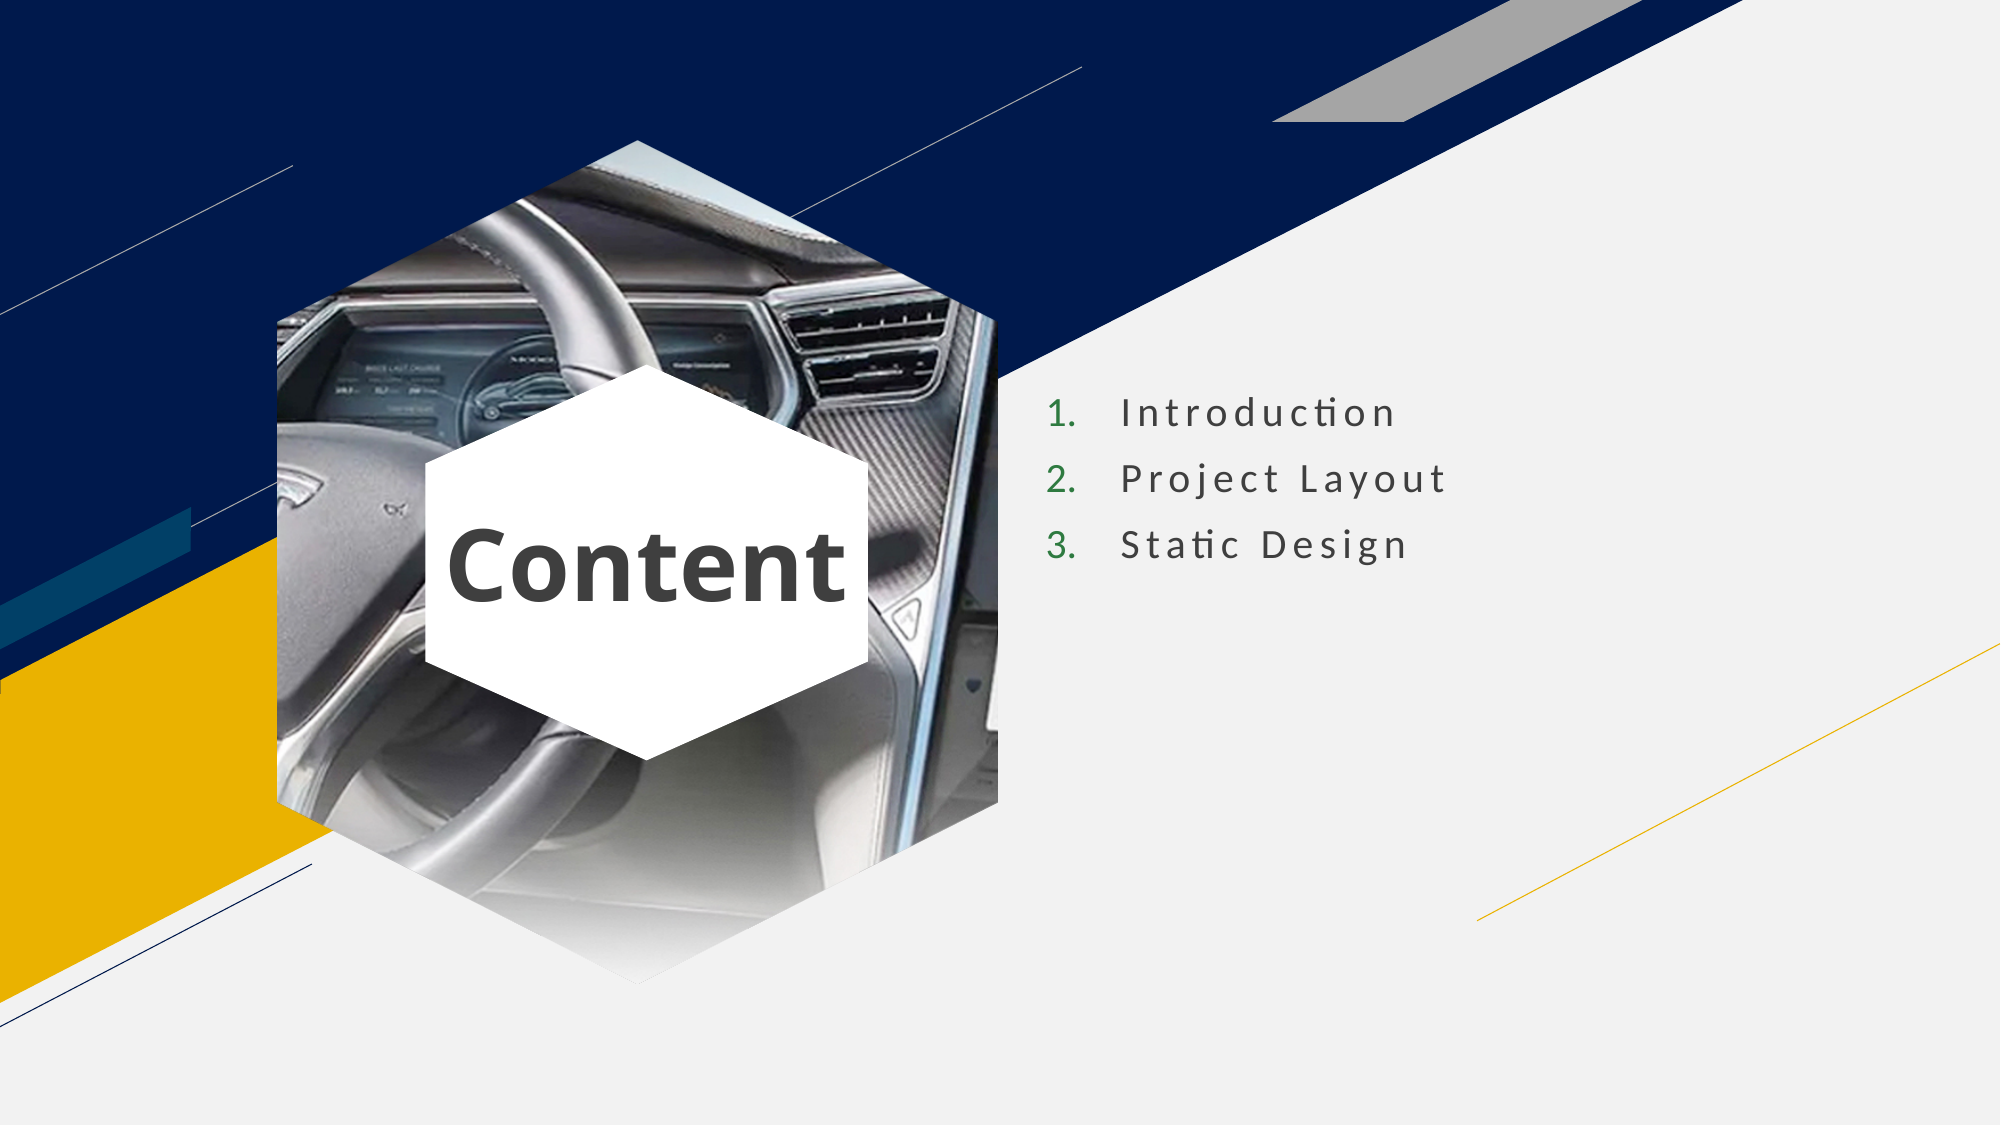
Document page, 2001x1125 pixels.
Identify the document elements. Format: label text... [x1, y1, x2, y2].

picture [277, 140, 998, 984]
list Introduction Project Layout Static Design [1030, 383, 1837, 1077]
